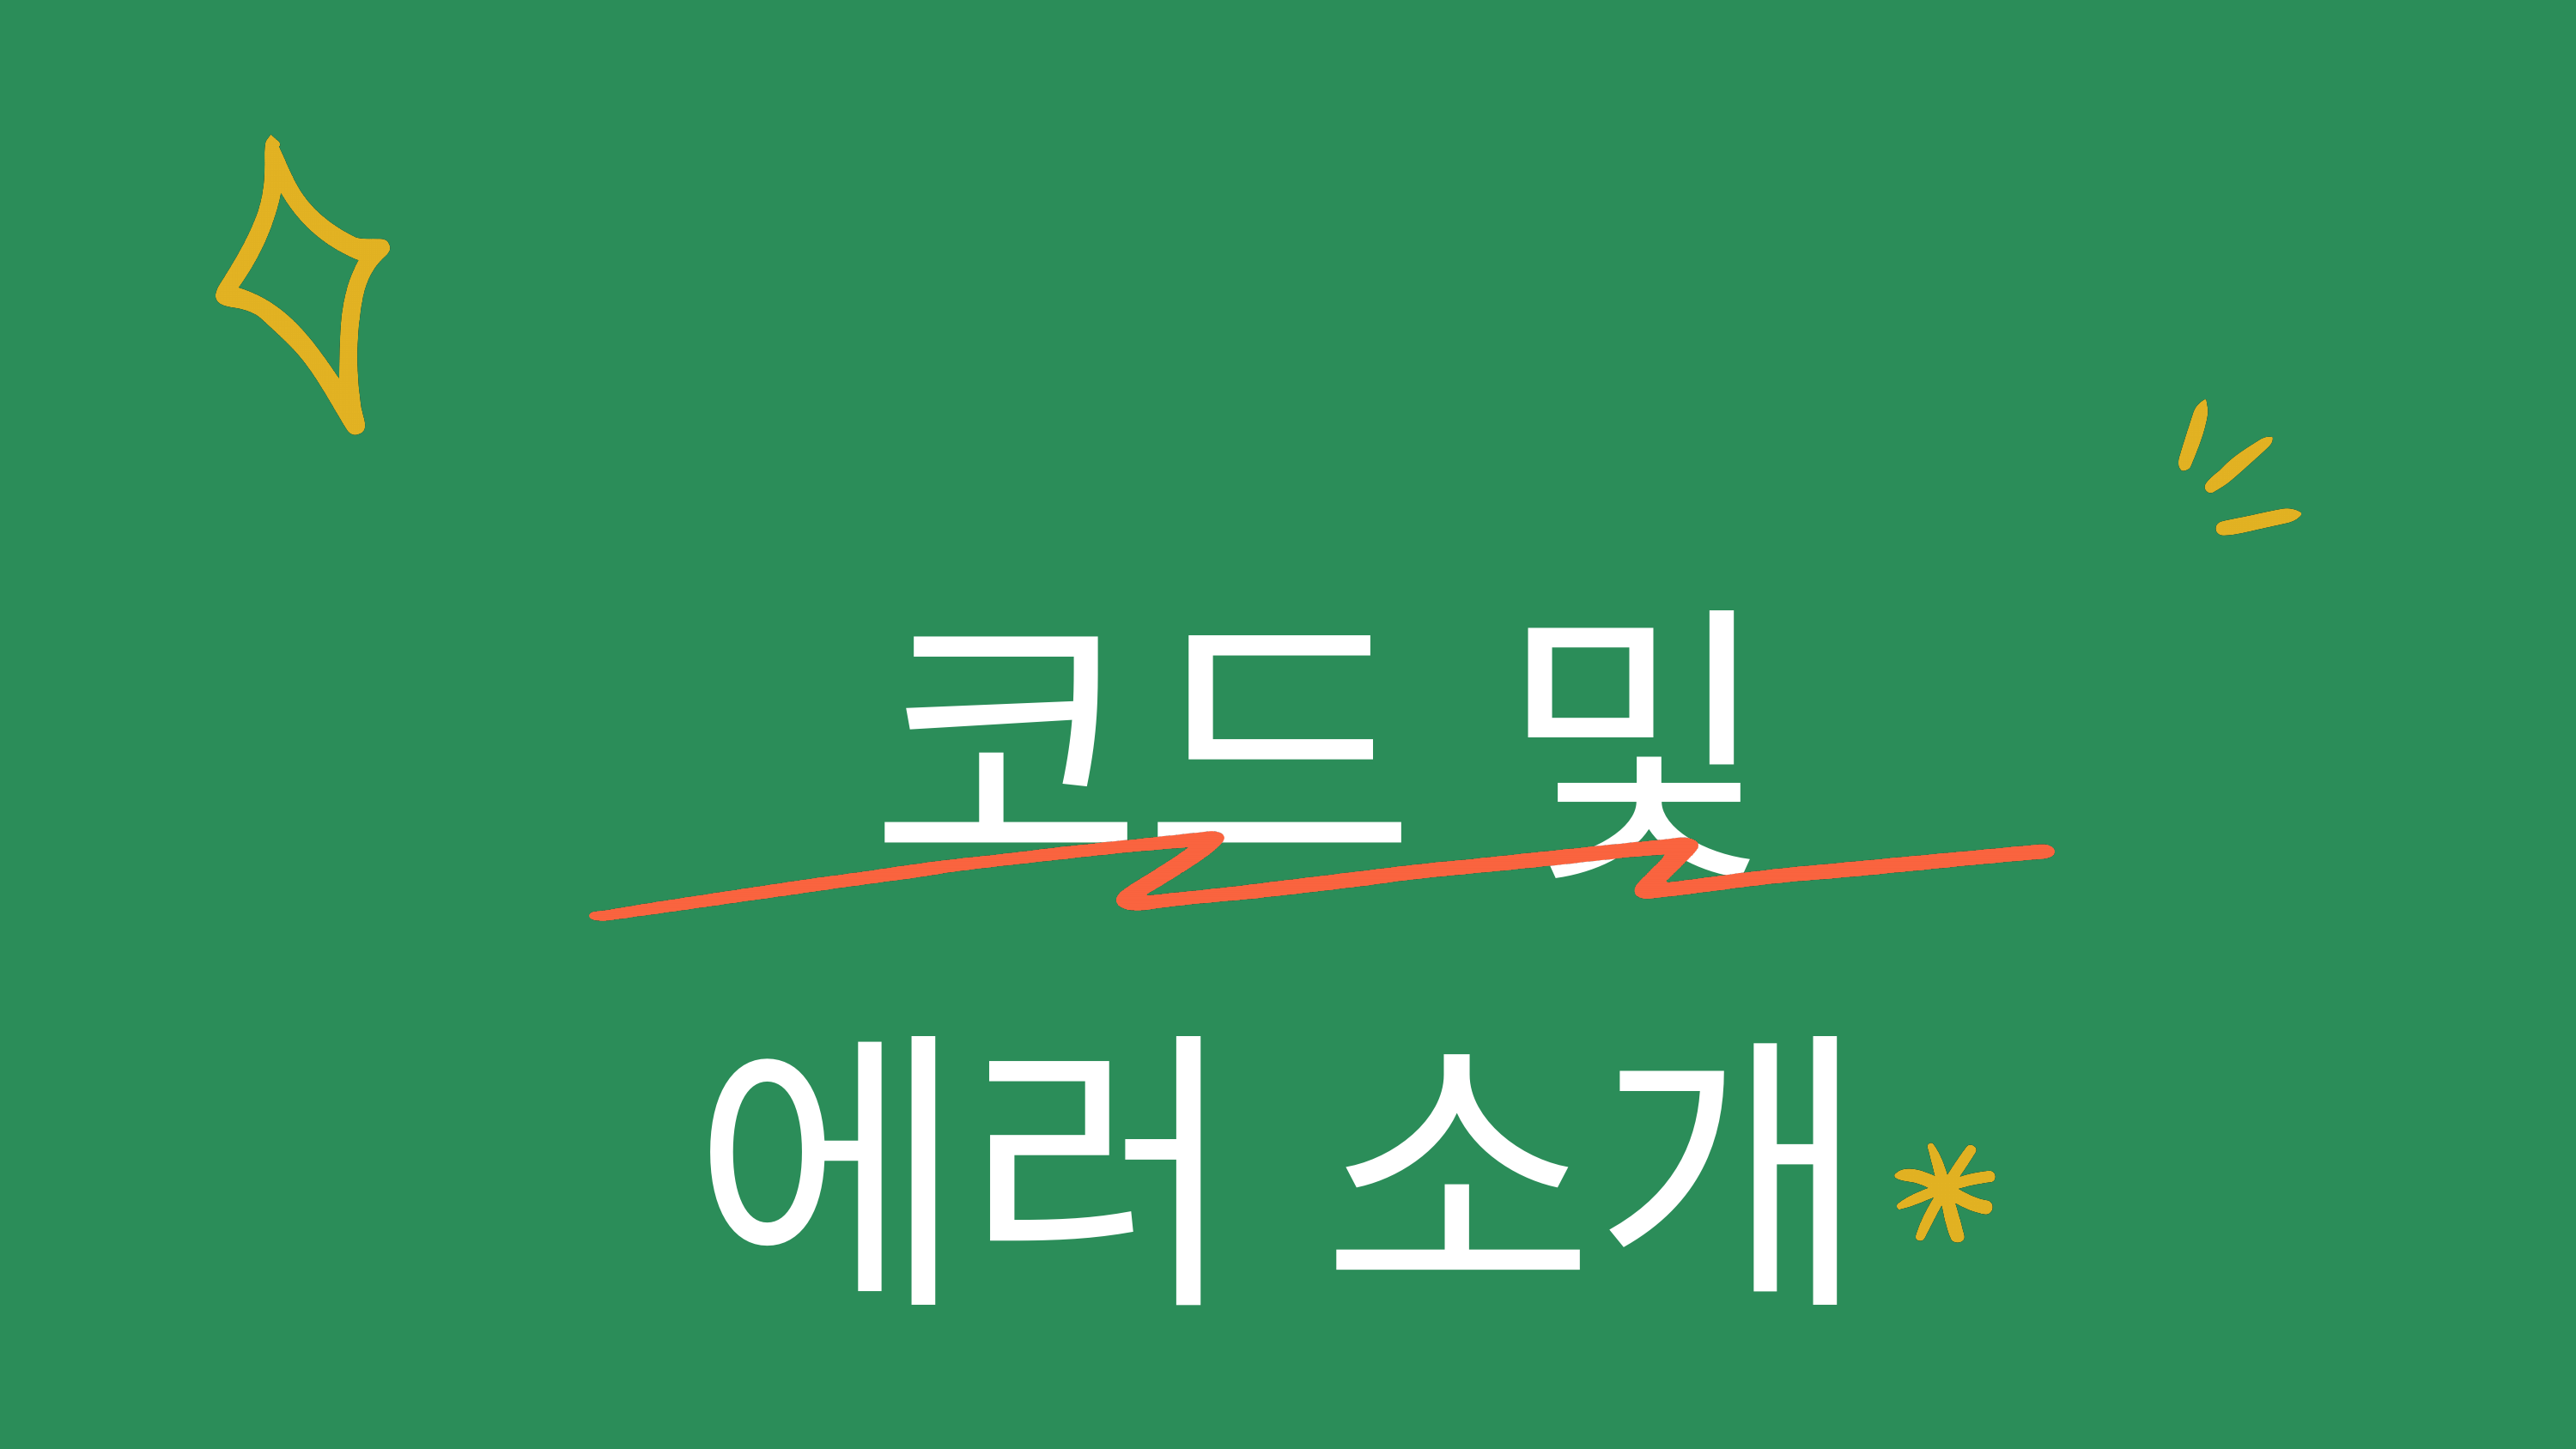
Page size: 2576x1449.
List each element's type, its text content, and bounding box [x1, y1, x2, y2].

picture [2178, 399, 2302, 536]
picture [588, 830, 2055, 922]
picture [164, 106, 449, 467]
text_box 코드 및 에러 소개 [580, 490, 2064, 1342]
picture [1879, 1124, 2016, 1261]
